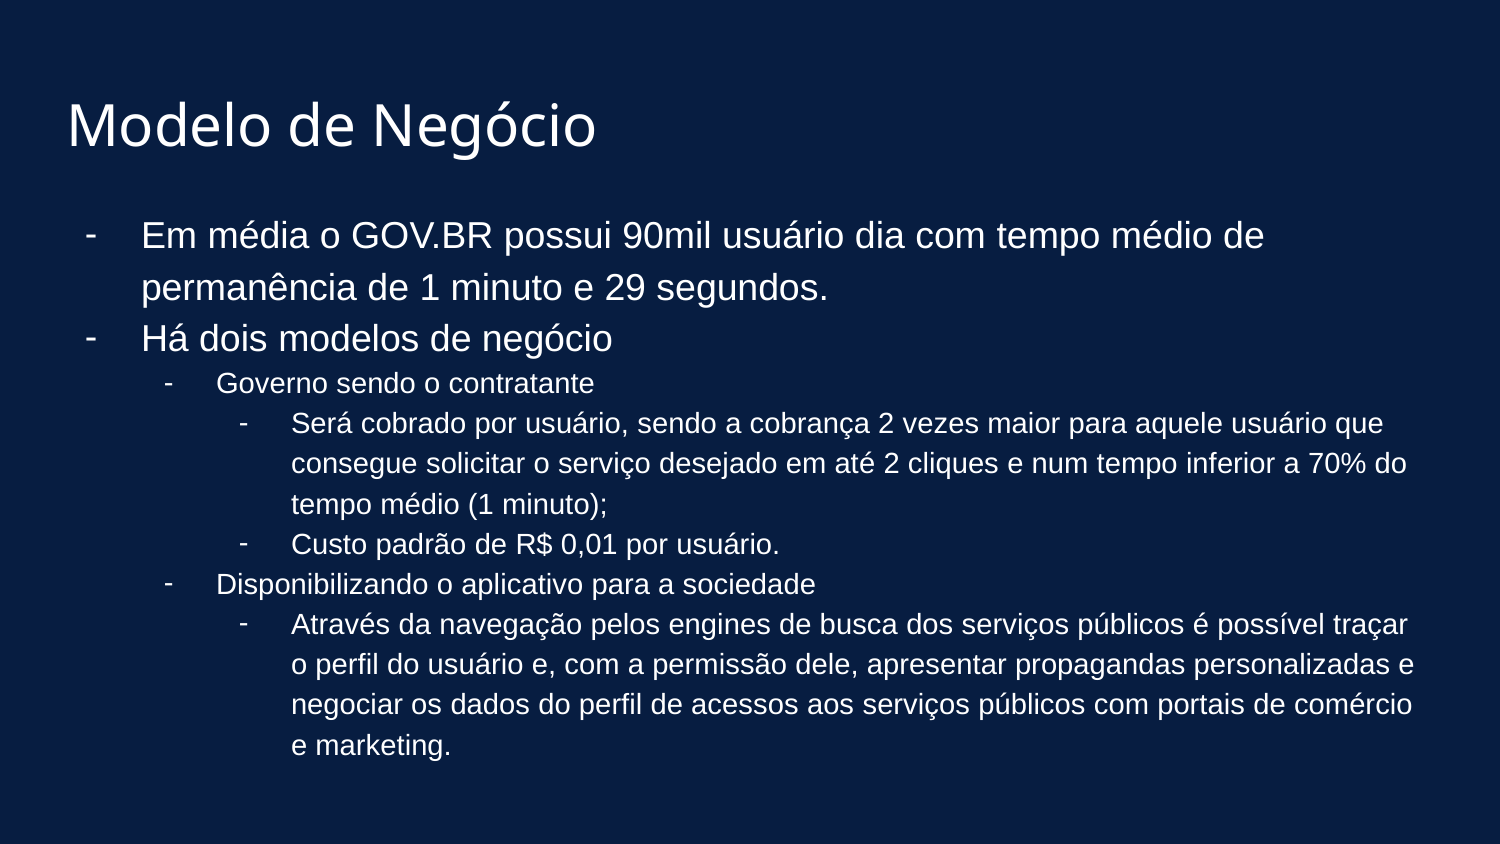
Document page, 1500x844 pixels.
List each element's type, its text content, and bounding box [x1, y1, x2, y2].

title Modelo de Negócio [51, 72, 1449, 167]
list Em média o GOV.BR possui 90mil usuário dia com tempo médio de permanência de 1 minuto e 29 segundos. Há dois modelos de negócio Governo sendo o contratante Será cobrado por usuário, sendo a cobrança 2 vezes maior para aquele usuário que consegue solicitar o serviço desejado em até 2 cliques e num tempo inferior a 70% do tempo médio (1 minuto); Custo padrão de R$ 0,01 por usuário. Disponibilizando o aplicativo para a sociedade Através da navegação pelos engines de busca dos serviços públicos é possível traçar o perfil do usuário e, com a permissão dele, apresentar propagandas personalizadas e negociar os dados do perfil de acessos aos serviços públicos com portais de comércio e marketing. [51, 189, 1449, 750]
